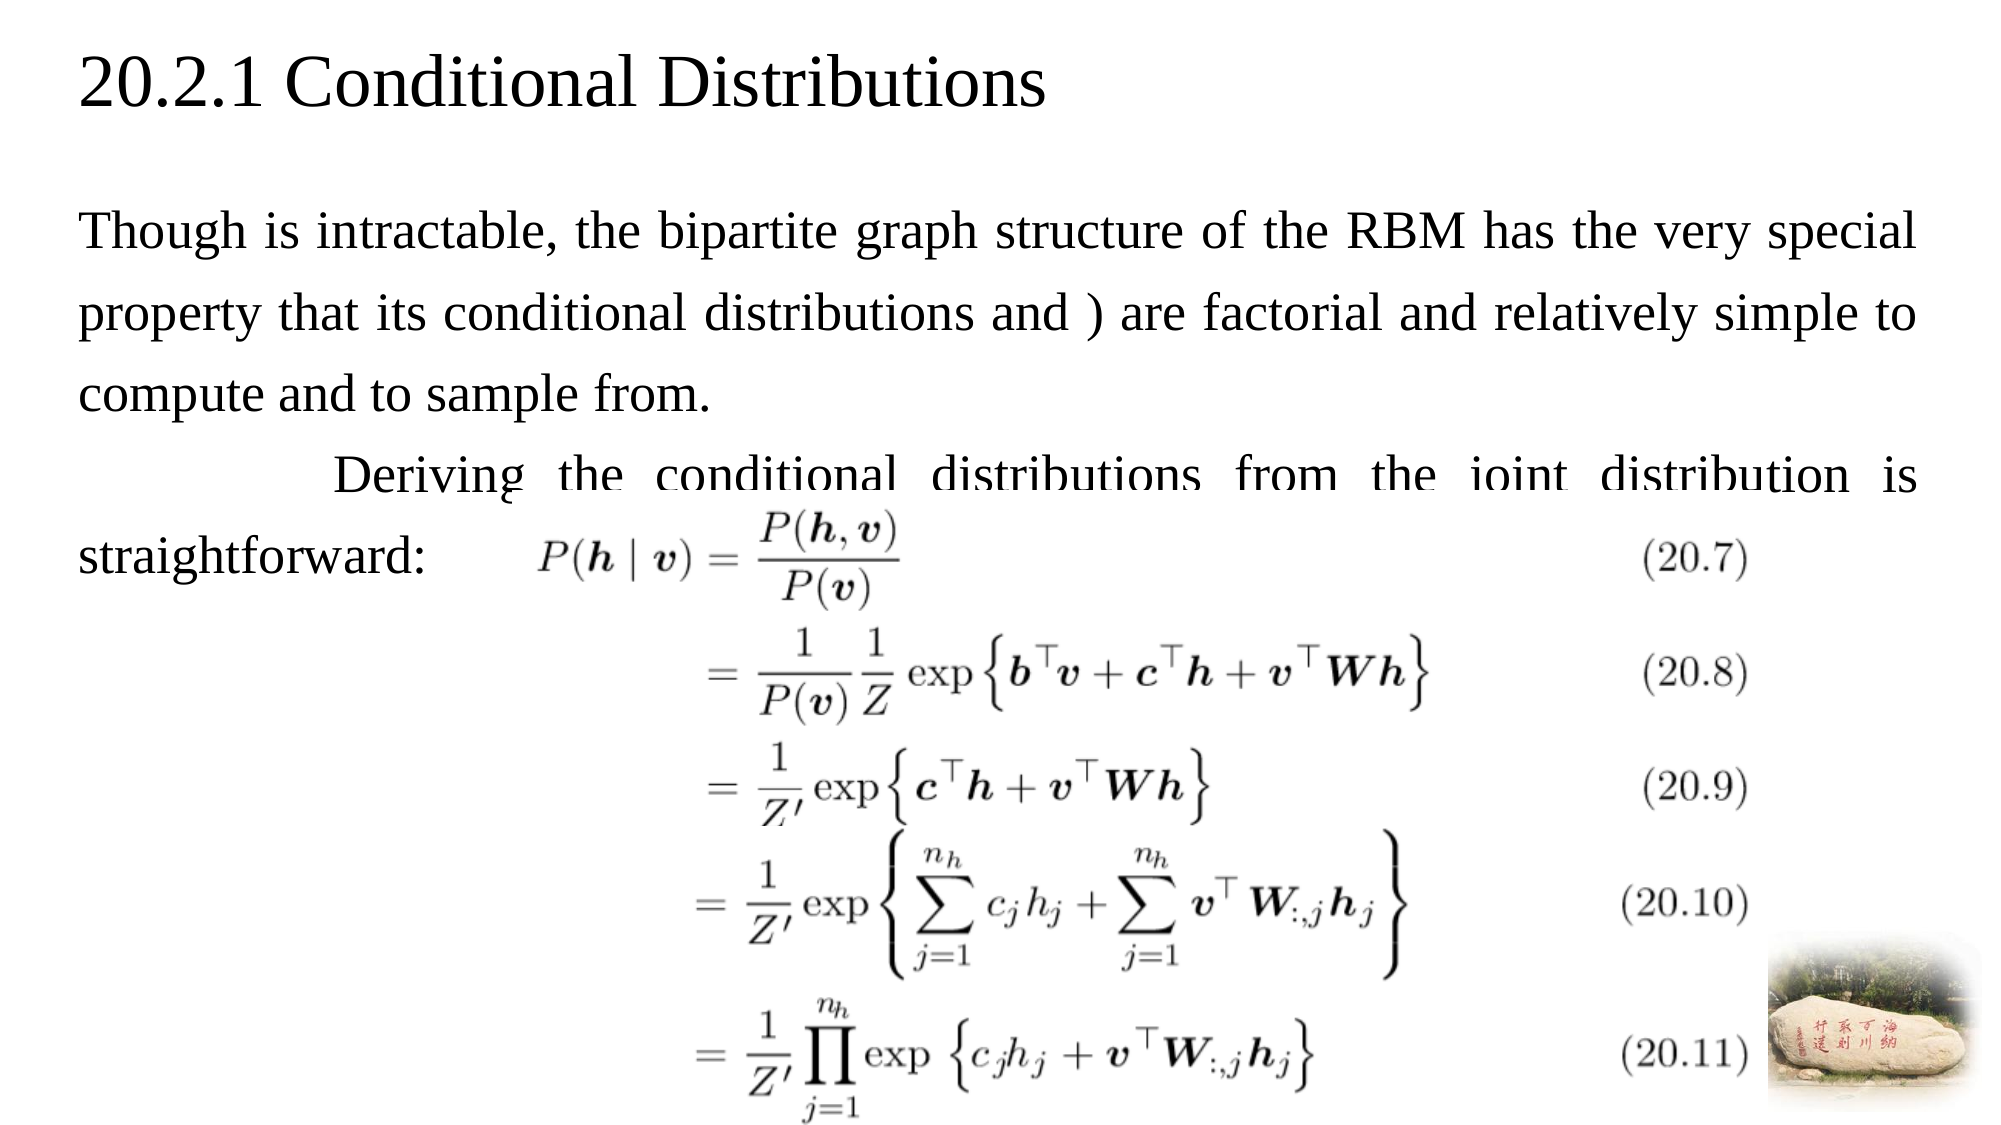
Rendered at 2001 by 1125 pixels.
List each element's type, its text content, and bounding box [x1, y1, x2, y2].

title 20.2.1 Conditional Distributions [63, 21, 1936, 142]
picture [512, 490, 1985, 1125]
